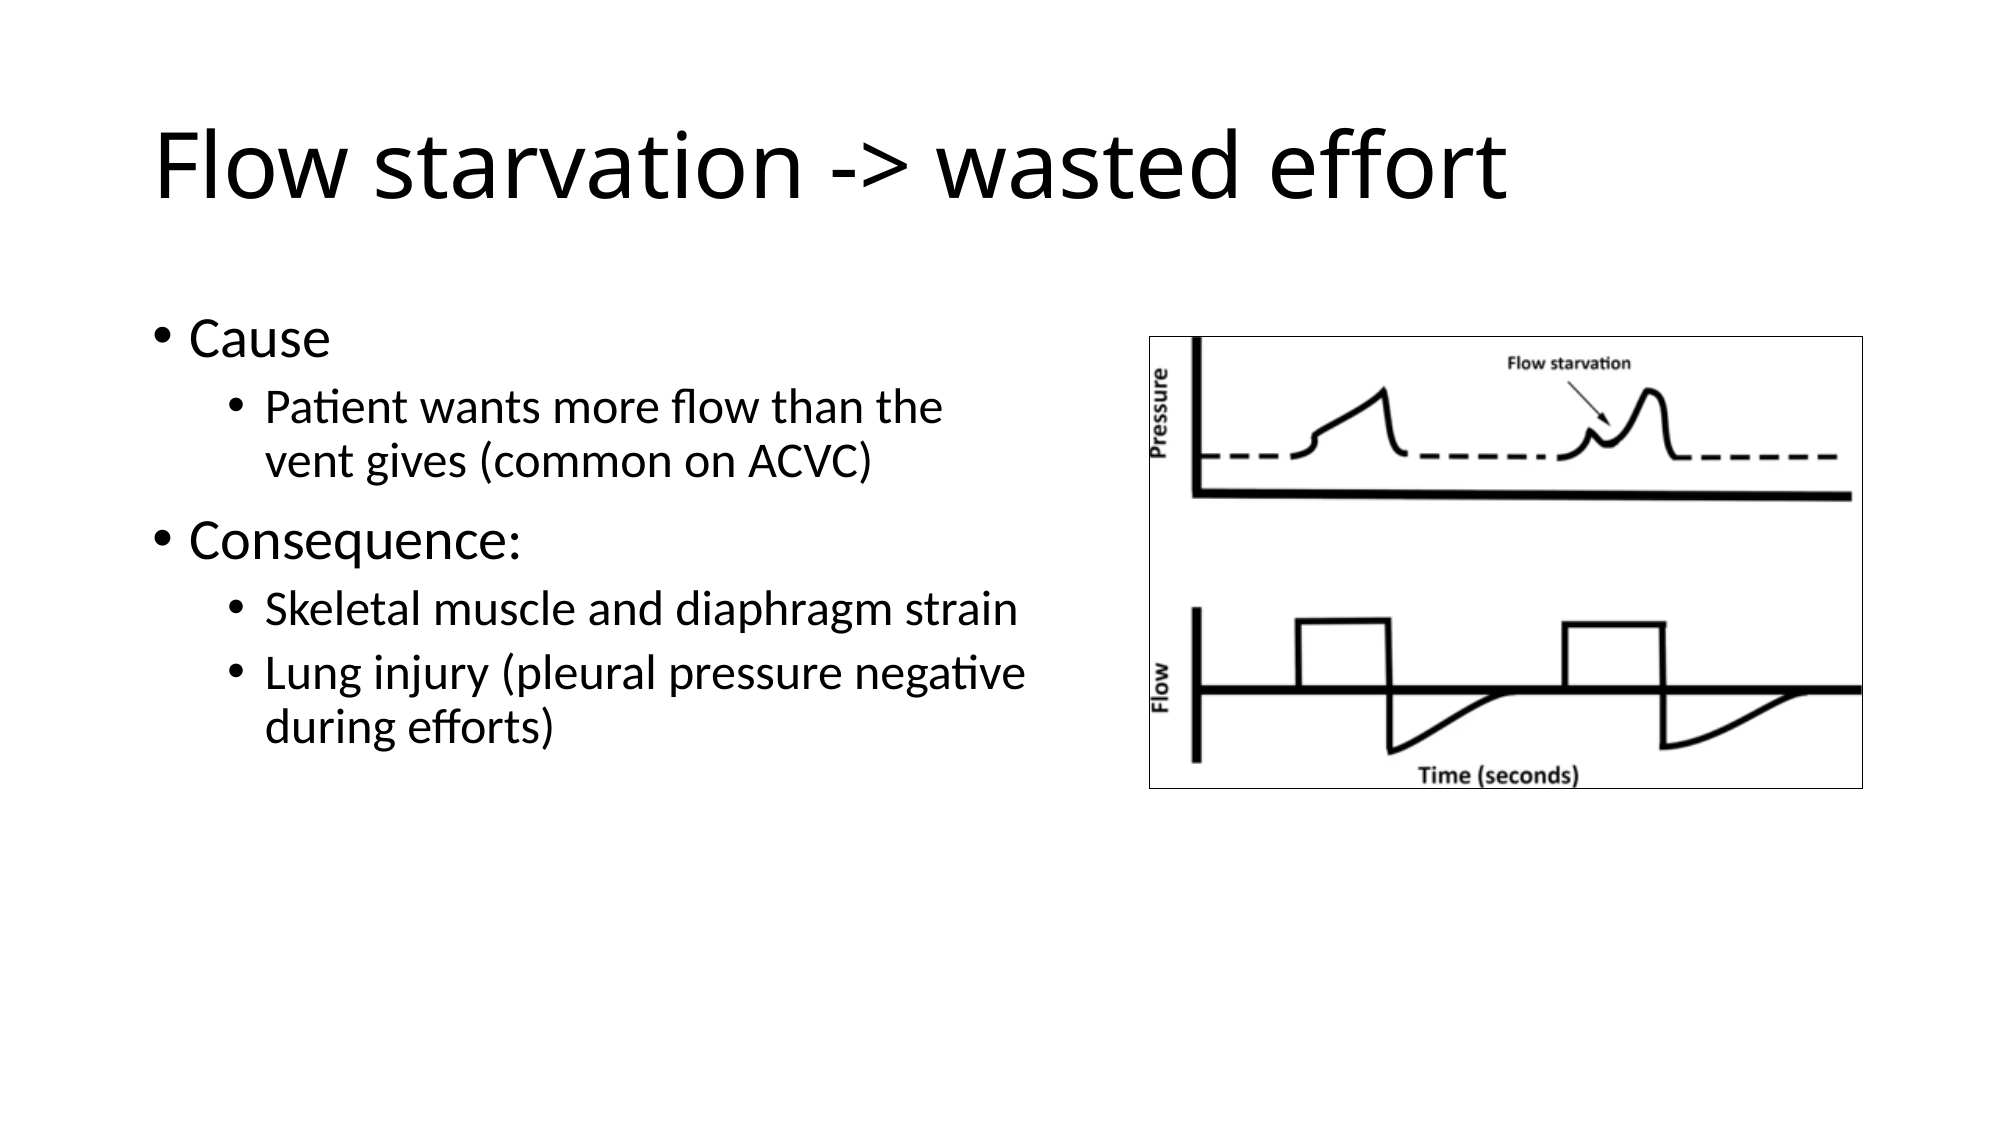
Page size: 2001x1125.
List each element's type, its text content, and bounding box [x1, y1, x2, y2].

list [1149, 336, 1863, 789]
title Flow starvation -> wasted effort [137, 59, 1863, 278]
text_box Cause Patient wants more flow than the vent gives (common on ACVC) Consequence: Skeletal muscle and diaphragm strain Lung injury (pleural pressure negative during efforts) [137, 299, 1057, 1014]
